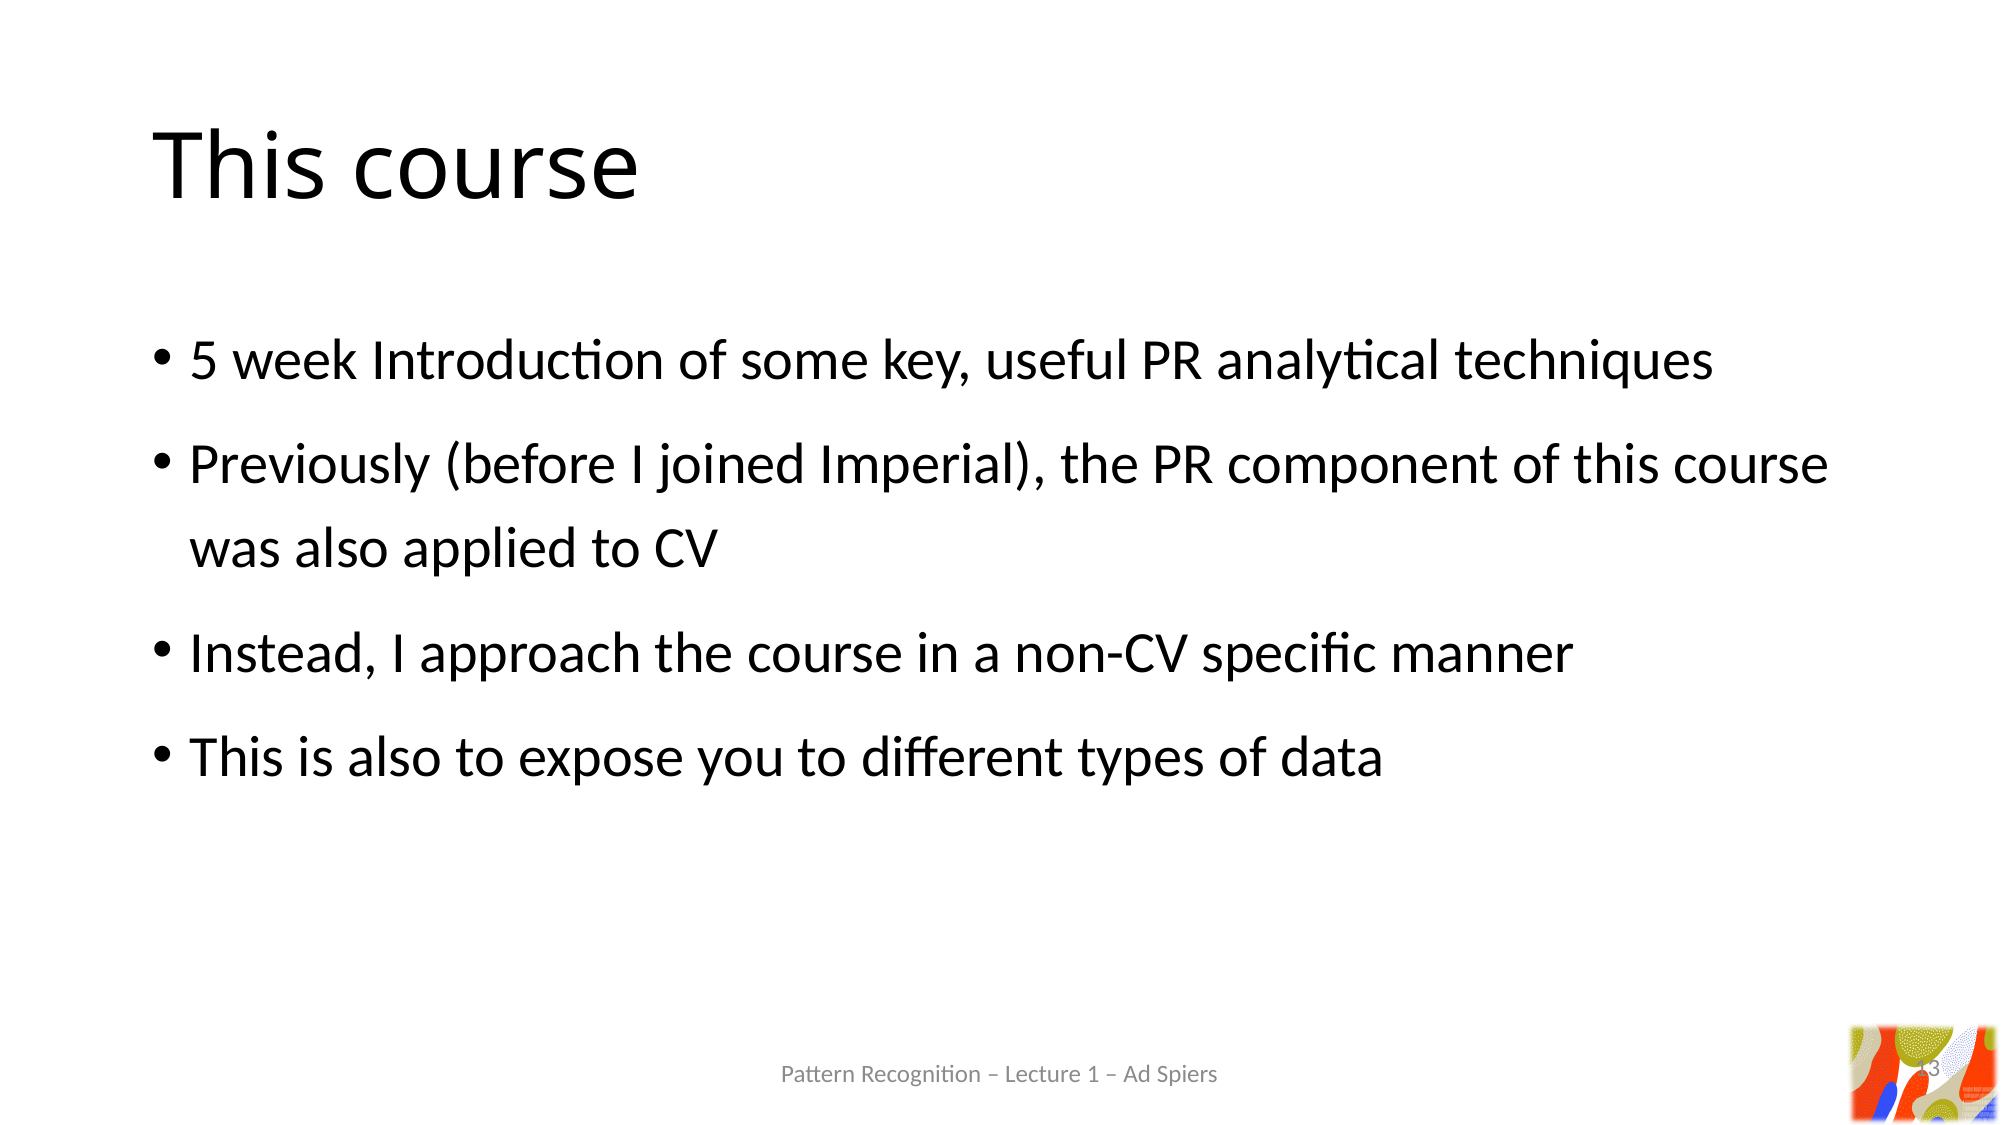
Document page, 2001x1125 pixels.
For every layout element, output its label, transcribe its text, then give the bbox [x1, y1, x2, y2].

footer Pattern Recognition – Lecture 1 – Ad Spiers [662, 1042, 1338, 1103]
slide_number 13 [1505, 1036, 1956, 1097]
picture [1854, 1030, 1992, 1117]
list 5 week Introduction of some key, useful PR analytical techniques Previously (before I joined Imperial), the PR component of this course was also applied to CV Instead, I approach the course in a non-CV specific manner This is also to expose you to different types of data [137, 299, 1863, 1014]
title This course [137, 59, 1863, 278]
